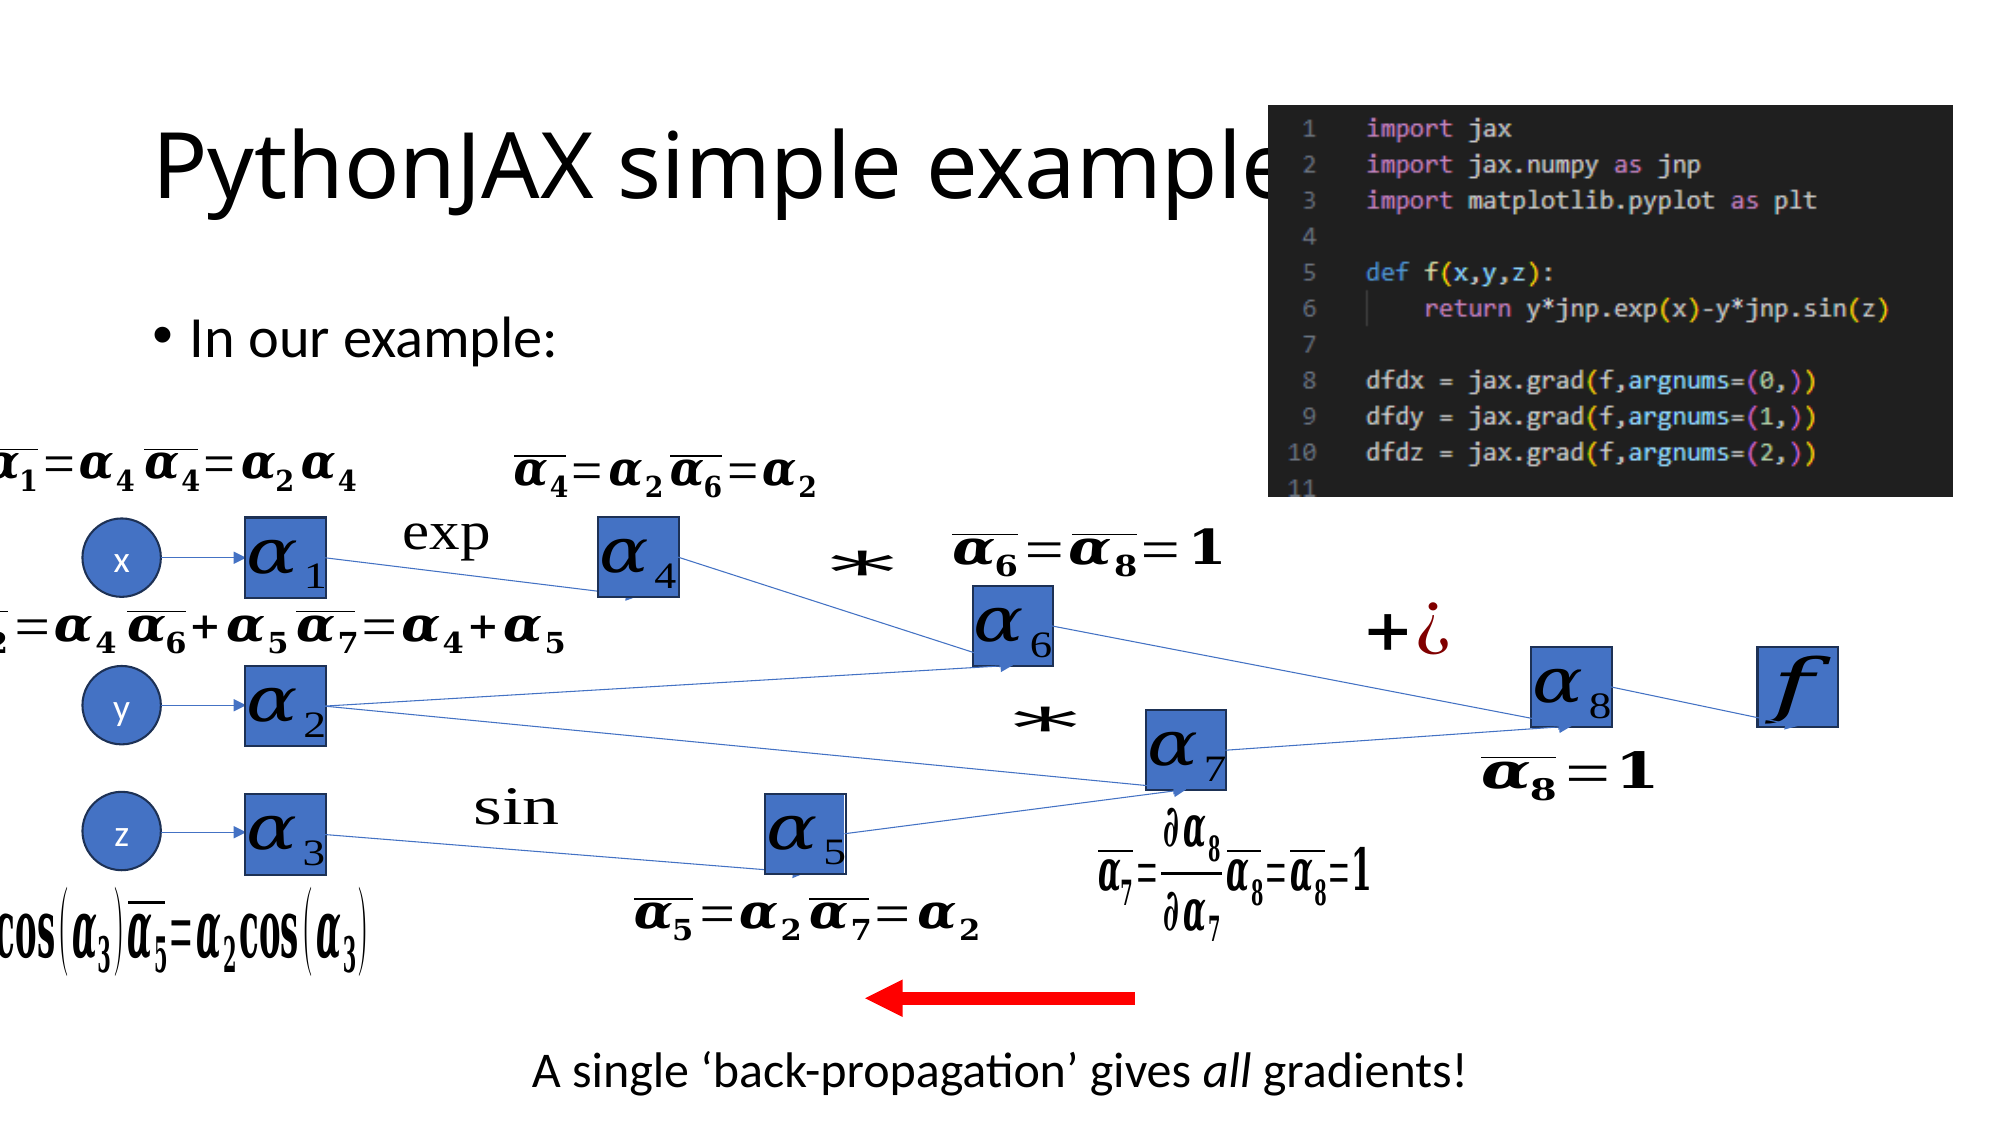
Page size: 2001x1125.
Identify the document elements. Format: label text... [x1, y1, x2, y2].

title PythonJAX simple example [137, 59, 1863, 278]
text_box y [81, 664, 162, 746]
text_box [324, 706, 1148, 751]
text_box x [81, 517, 162, 598]
text_box z [81, 790, 162, 872]
list In our example: [137, 299, 1863, 1014]
picture [1268, 105, 1953, 497]
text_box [324, 626, 974, 706]
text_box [1225, 686, 1533, 751]
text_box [1052, 626, 1533, 687]
text_box A single ‘back-propagation’ gives all gradients! [437, 1029, 1563, 1105]
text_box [844, 750, 1147, 834]
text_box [677, 556, 974, 627]
